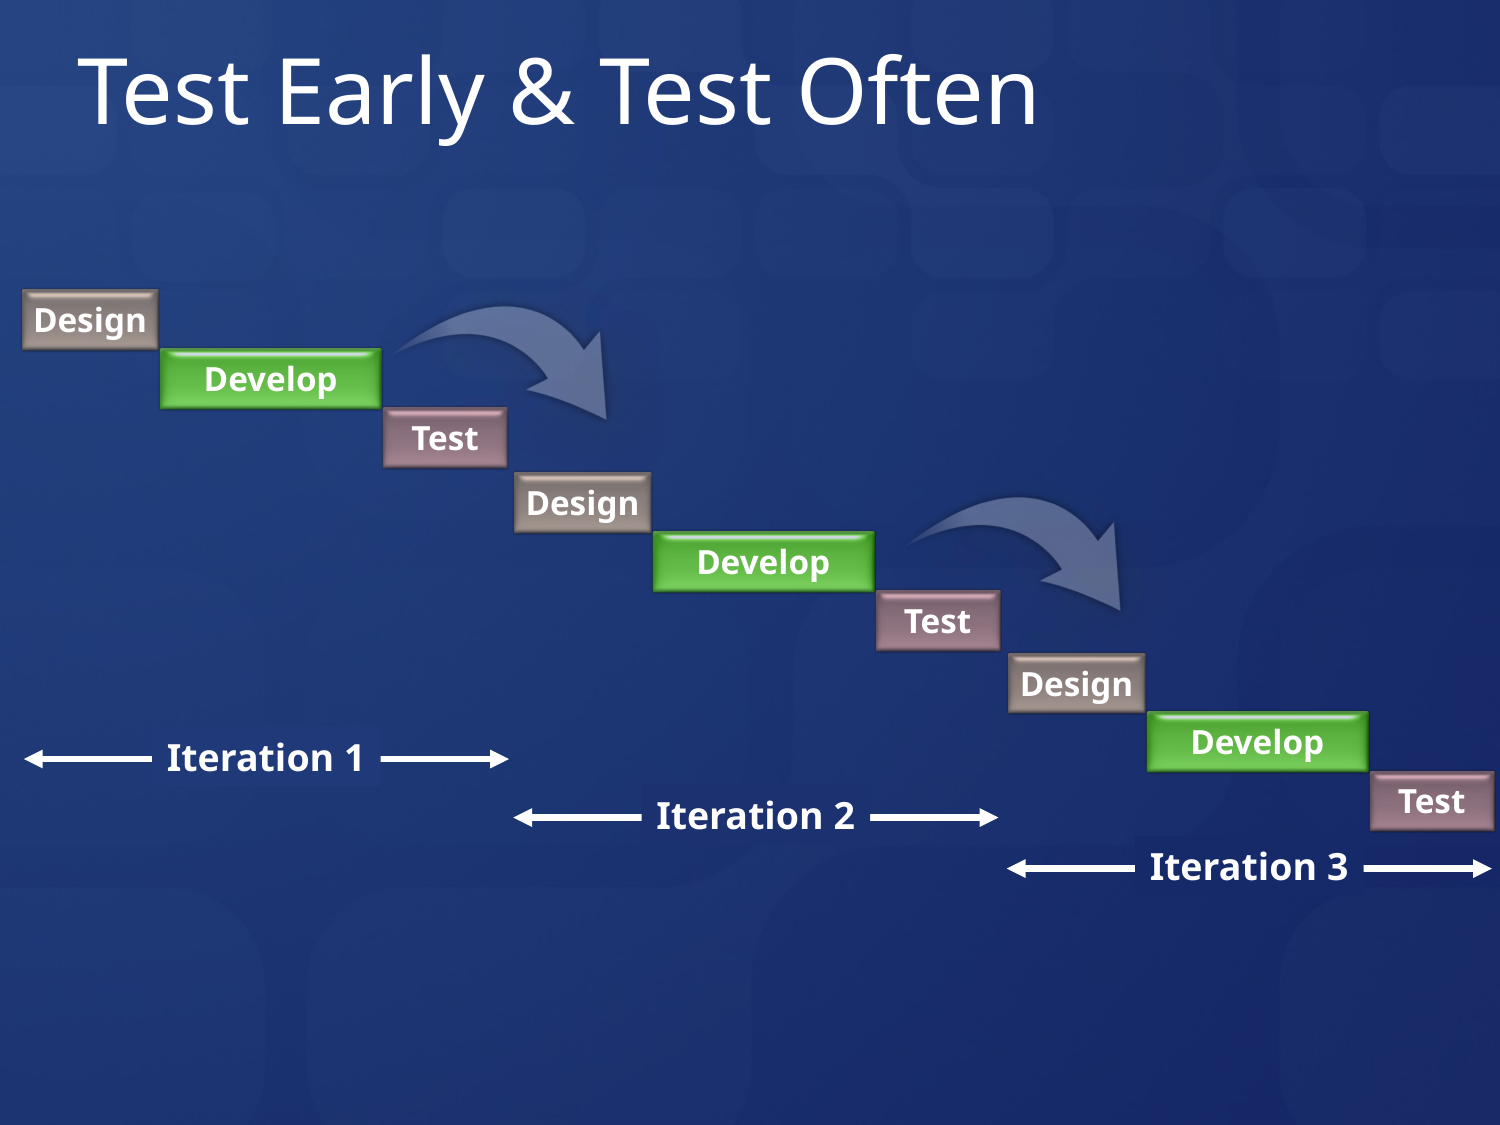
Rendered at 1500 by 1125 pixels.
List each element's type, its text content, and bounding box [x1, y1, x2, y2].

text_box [19, 286, 410, 471]
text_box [23, 726, 510, 793]
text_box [1006, 835, 1493, 902]
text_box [512, 784, 999, 851]
picture [0, 0, 1500, 1125]
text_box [512, 469, 924, 654]
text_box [1006, 649, 1496, 835]
title Test Early & Test Often [62, 37, 1438, 153]
